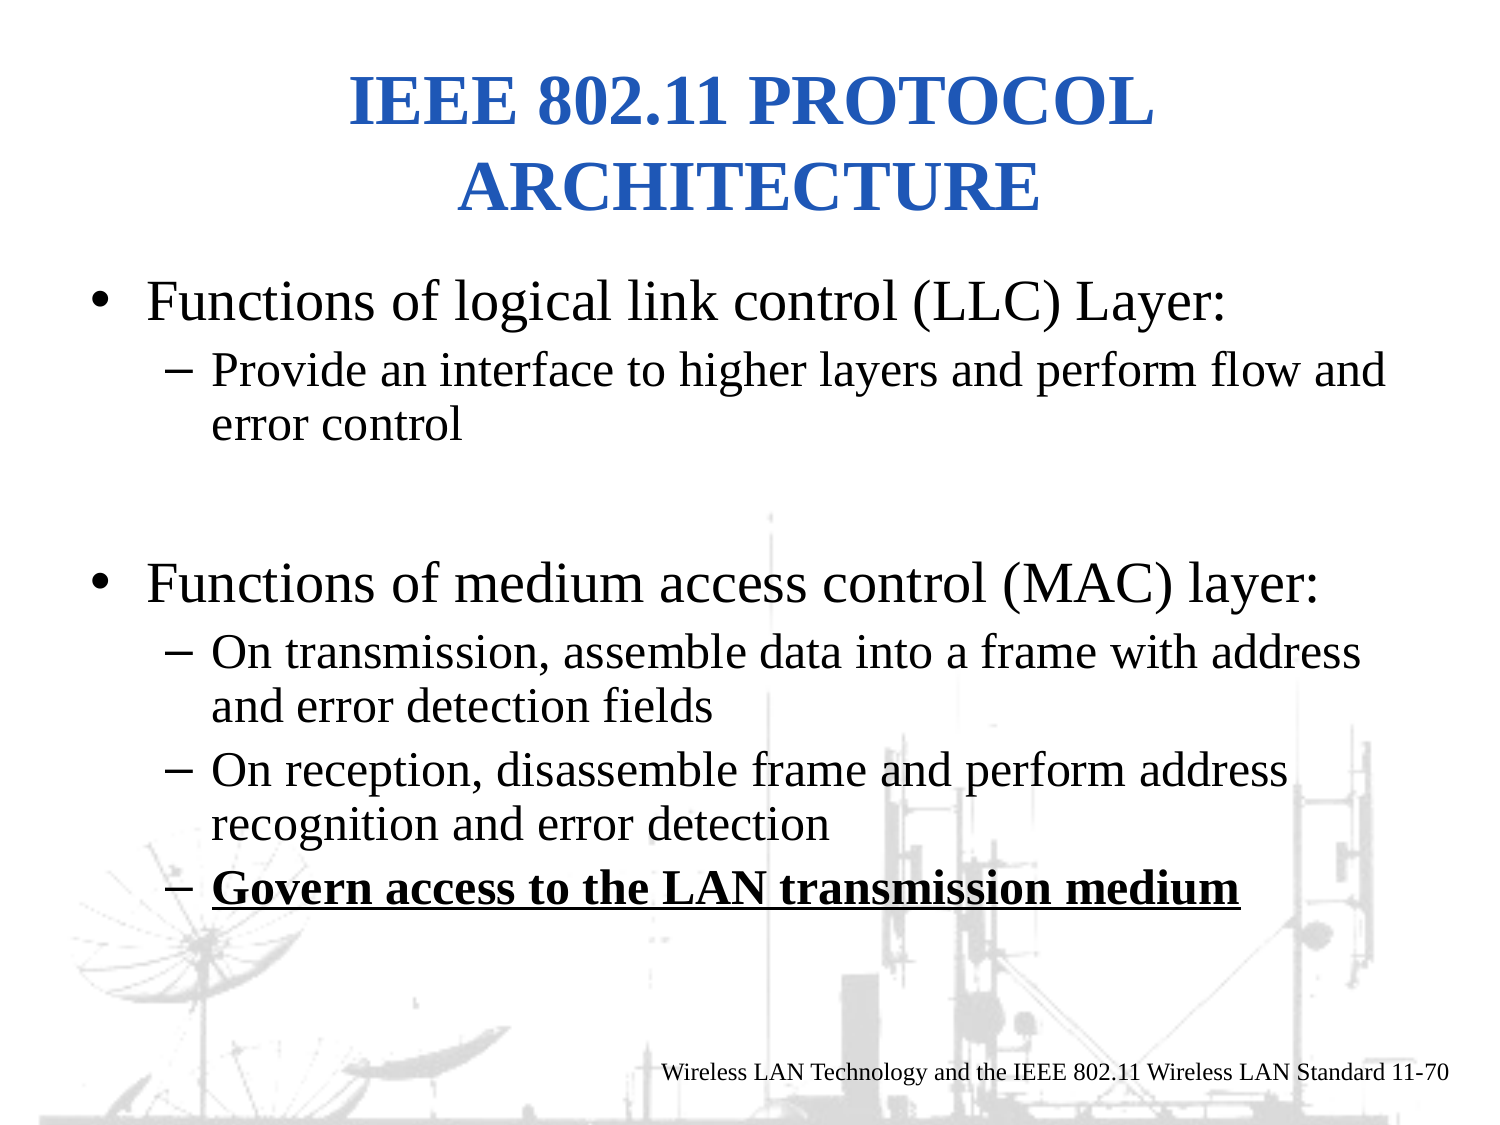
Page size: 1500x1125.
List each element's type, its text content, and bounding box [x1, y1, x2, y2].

title IEEE 802.11 Protocol Architecture [75, 45, 1425, 233]
text_box Wireless LAN Technology and the IEEE 802.11 Wireless LAN Standard 11-70 [623, 1040, 1465, 1101]
list Functions of logical link control (LLC) Layer: Provide an interface to higher layers and perform flow and error control Functions of medium access control (MAC) layer: On transmission, assemble data into a frame with address and error detection fields On reception, disassemble frame and perform address recognition and error detection Govern access to the LAN transmission medium [75, 262, 1425, 1005]
